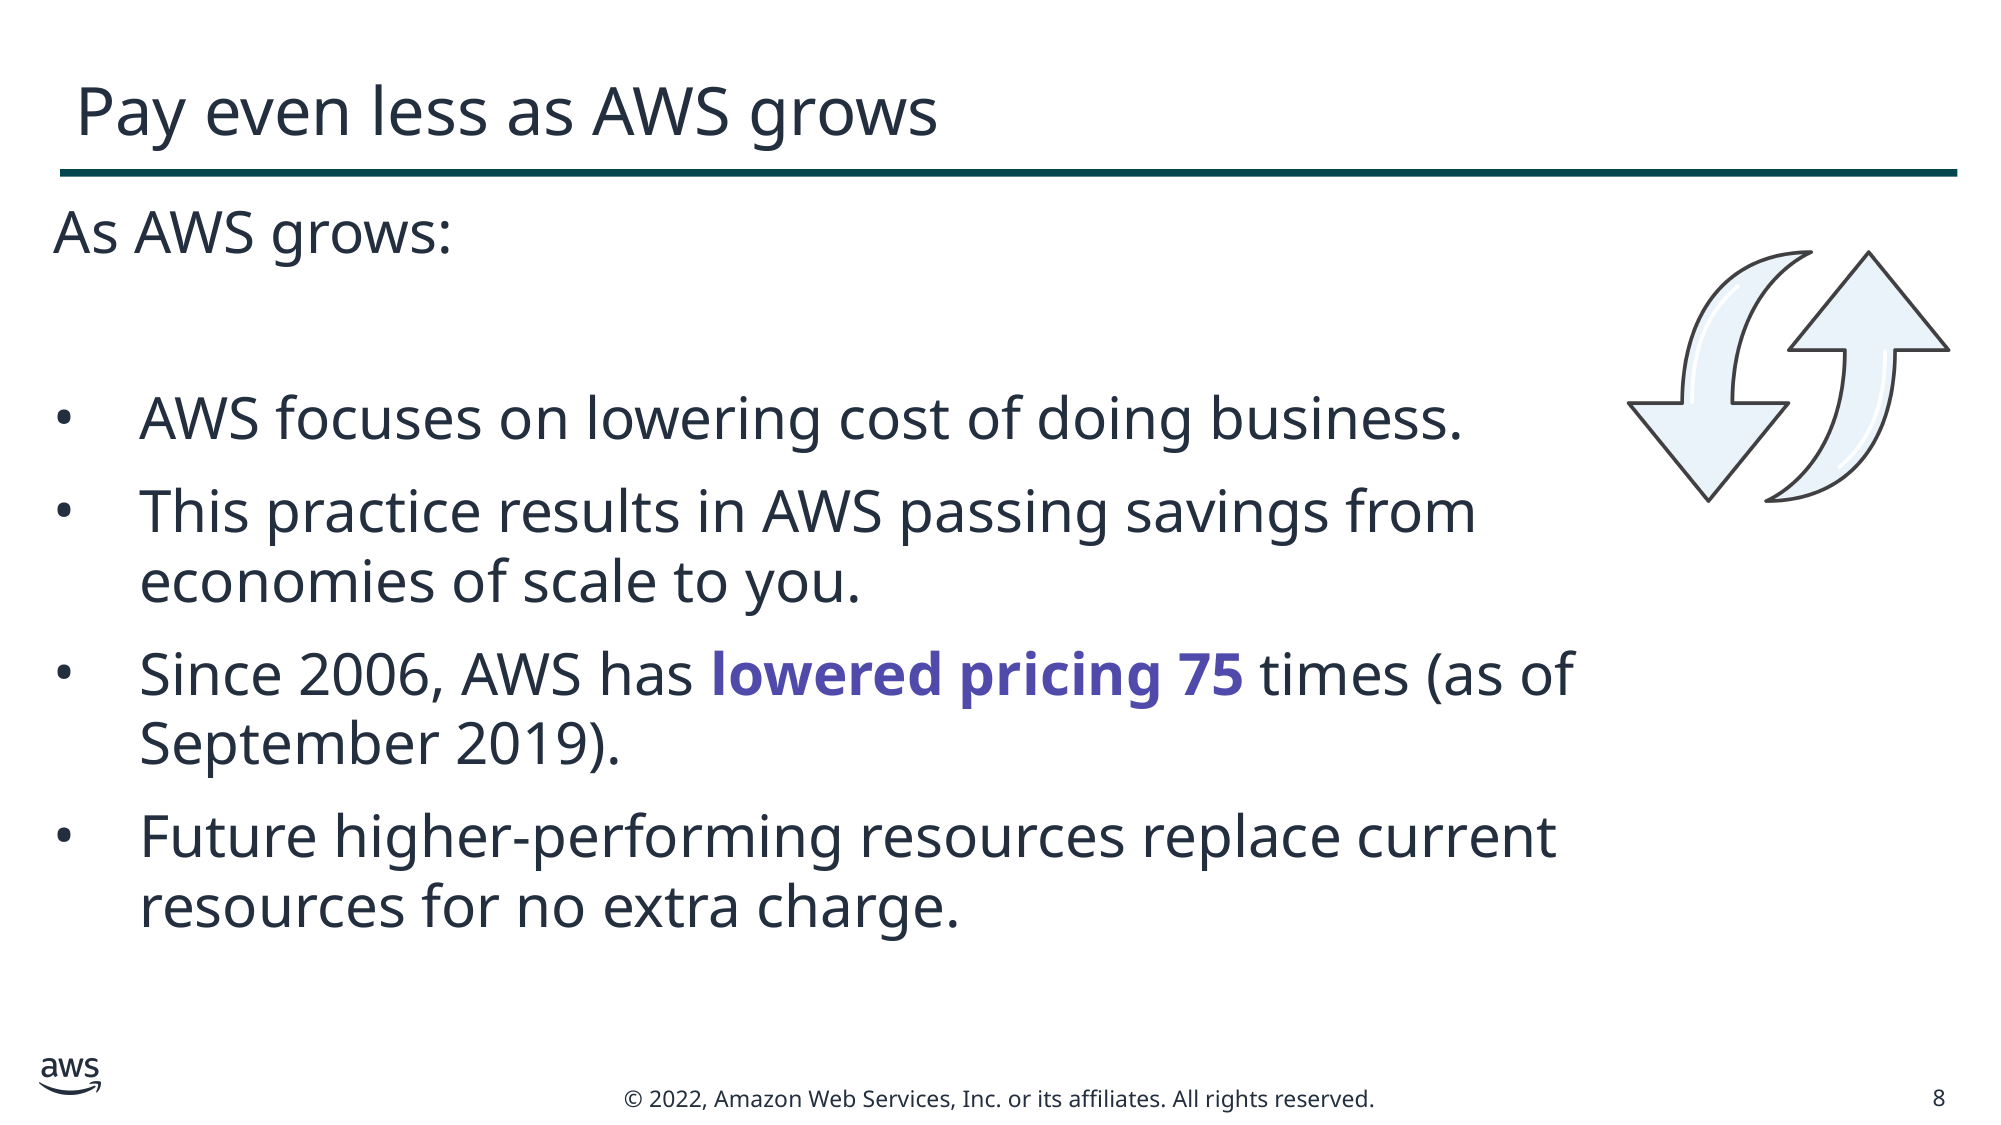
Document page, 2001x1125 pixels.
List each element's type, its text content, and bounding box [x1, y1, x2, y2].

slide_number 8 [1881, 1077, 1961, 1121]
picture [39, 1058, 101, 1095]
title Pay even less as AWS grows [60, 49, 1958, 170]
list As AWS grows: AWS focuses on lowering cost of doing business. This practice results in AWS passing savings from economies of scale to you. Since 2006, AWS has lowered pricing 75 times (as of September 2019). Future higher-performing resources replace current resources for no extra charge. [38, 187, 1620, 993]
picture [1619, 239, 1958, 509]
